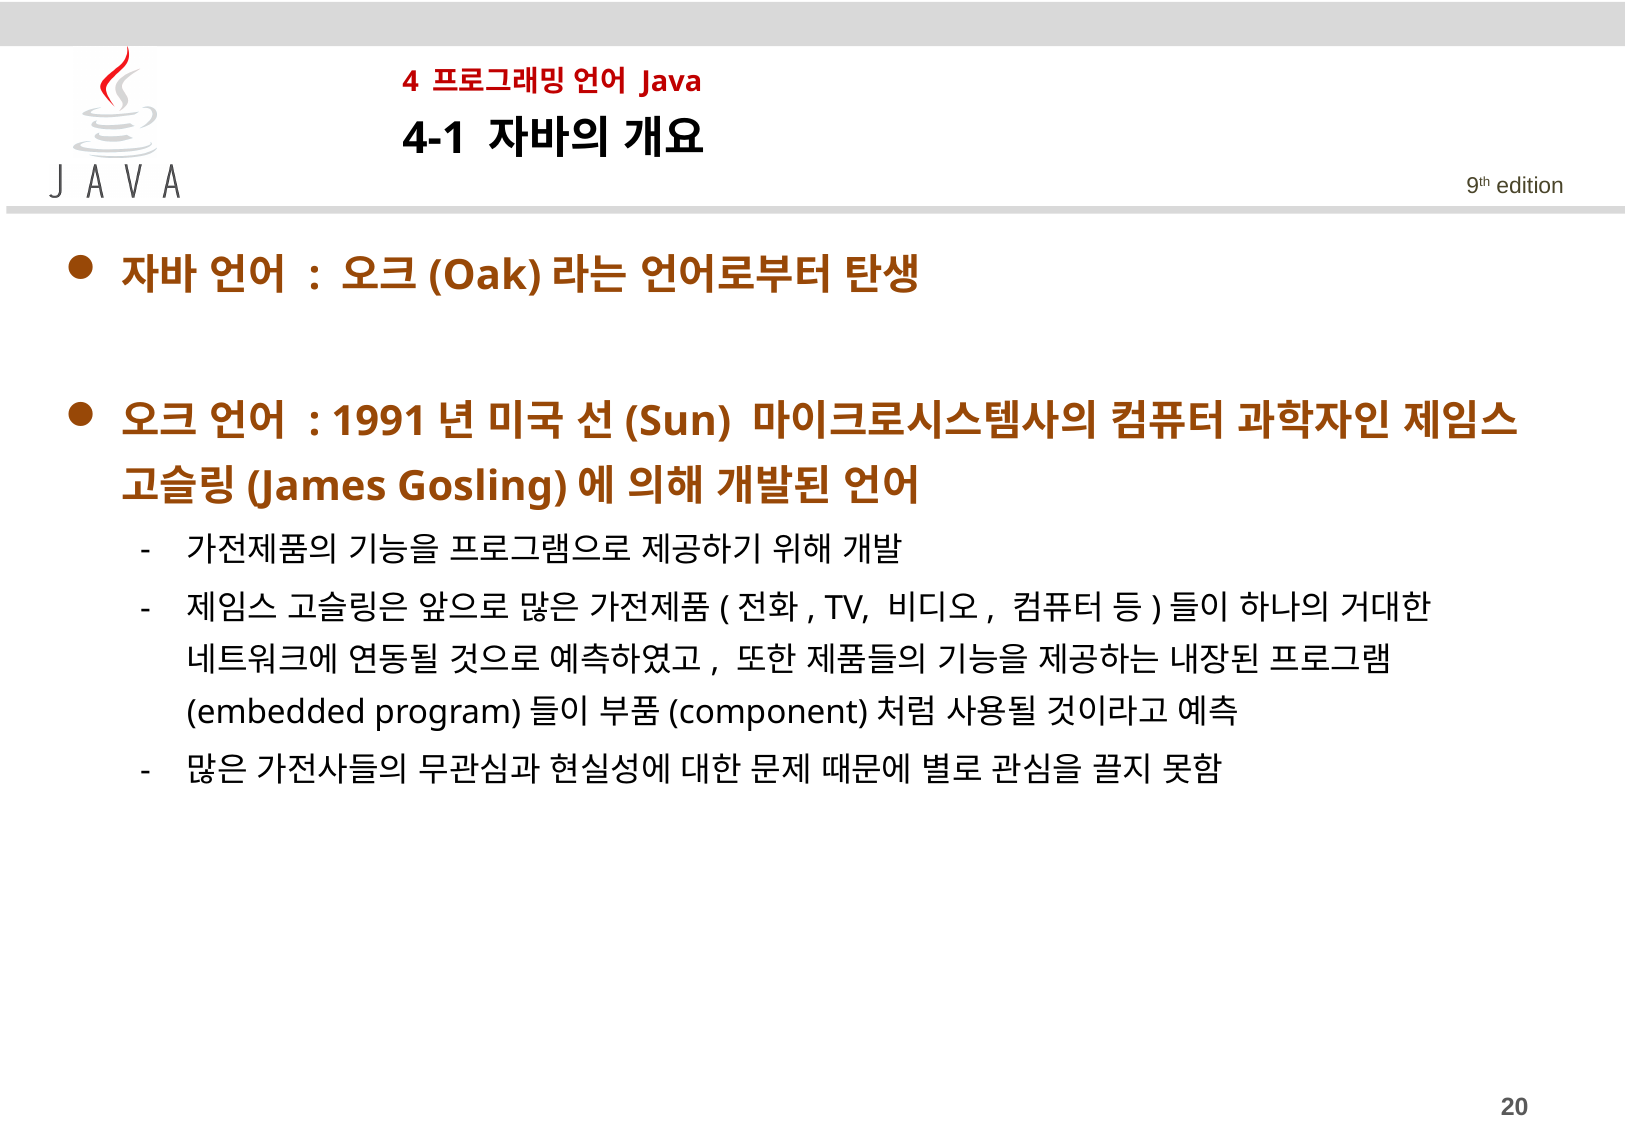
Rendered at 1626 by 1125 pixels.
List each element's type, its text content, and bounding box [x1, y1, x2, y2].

picture [73, 46, 157, 158]
list 4-1 자바의 개요 [387, 101, 1545, 171]
title 4 프로그래밍 언어 Java [387, 54, 1393, 105]
slide_number 20 [1164, 1074, 1544, 1125]
list 자바 언어 : 오크(Oak)라는 언어로부터 탄생 오크 언어 : 1991년 미국 선(Sun) 마이크로시스템사의 컴퓨터 과학자인 제임스 고슬링(James Gosling)에 의해 개발된 언어 가전제품의 기능을 프로그램으로 제공하기 위해 개발 제임스 고슬링은 앞으로 많은 가전제품(전화, TV, 비디오, 컴퓨터 등)들이 하나의 거대한 네트워크에 연동될 것으로 예측하였고, 또한 제품들의 기능을 제공하는 내장된 프로그램(embedded program)들이 부품(component)처럼 사용될 것이라고 예측 많은 가전사들의 무관심과 현실성에 대한 문제 때문에 별로 관심을 끌지 못함 [48, 223, 1564, 1064]
picture [49, 164, 180, 198]
